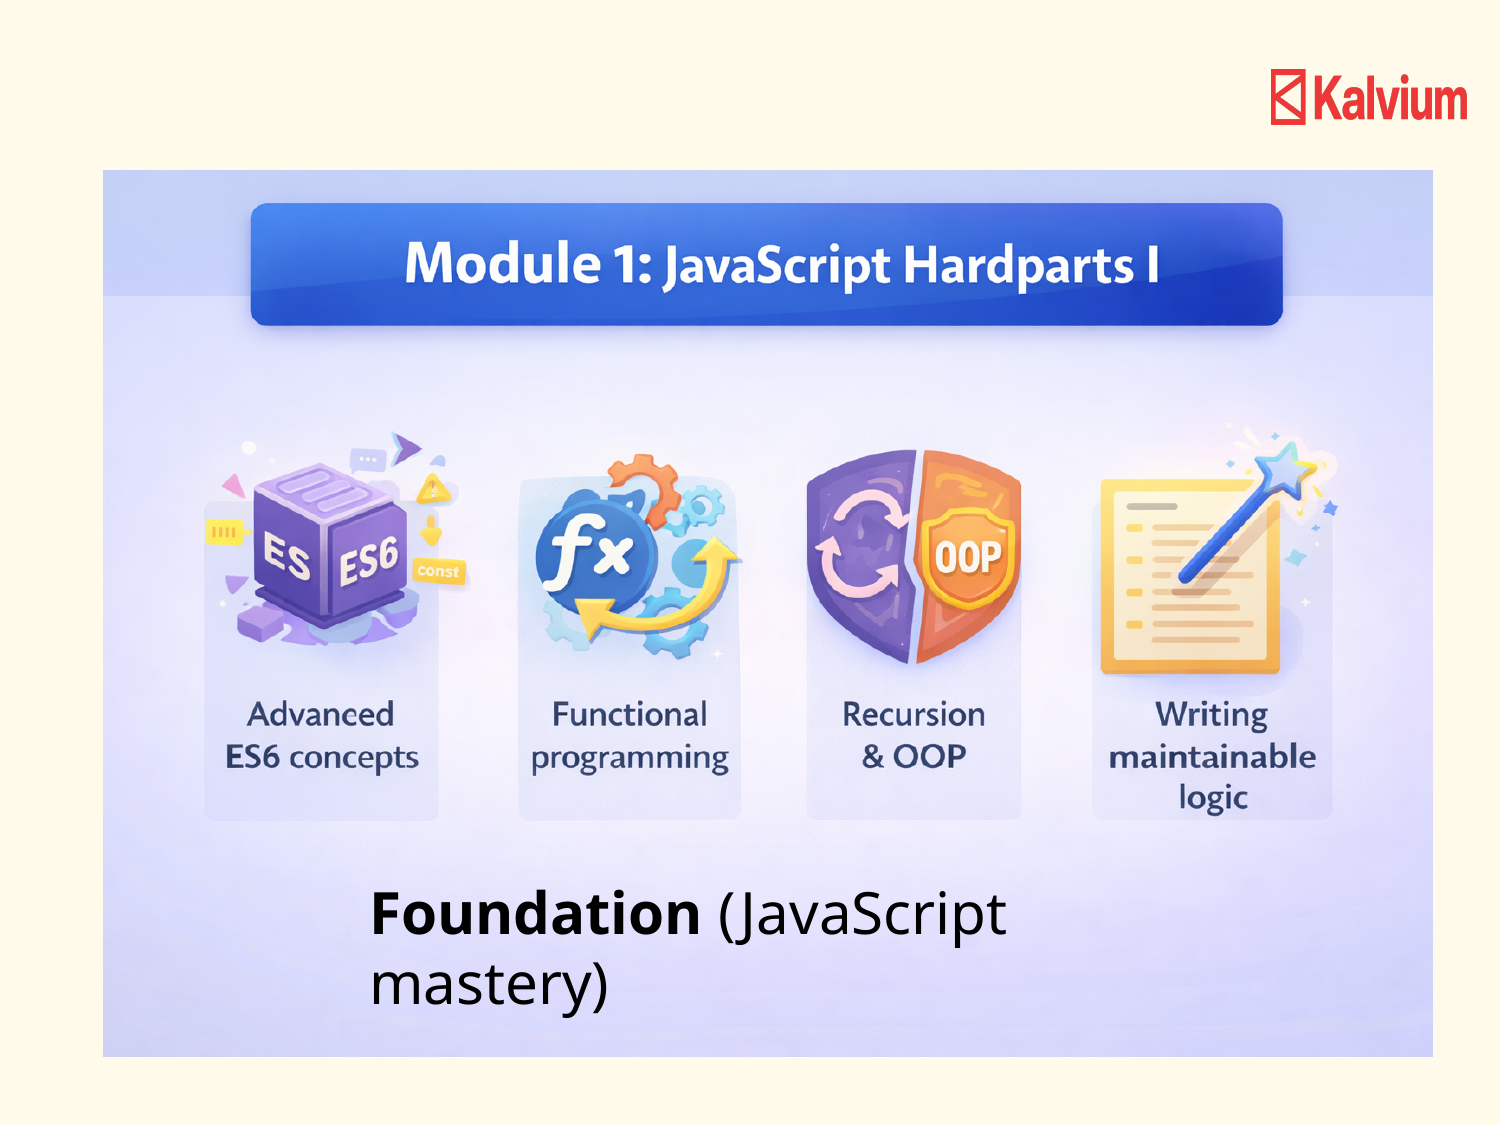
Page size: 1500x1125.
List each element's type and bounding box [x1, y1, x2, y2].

picture [1271, 69, 1467, 125]
picture [102, 169, 1433, 1057]
